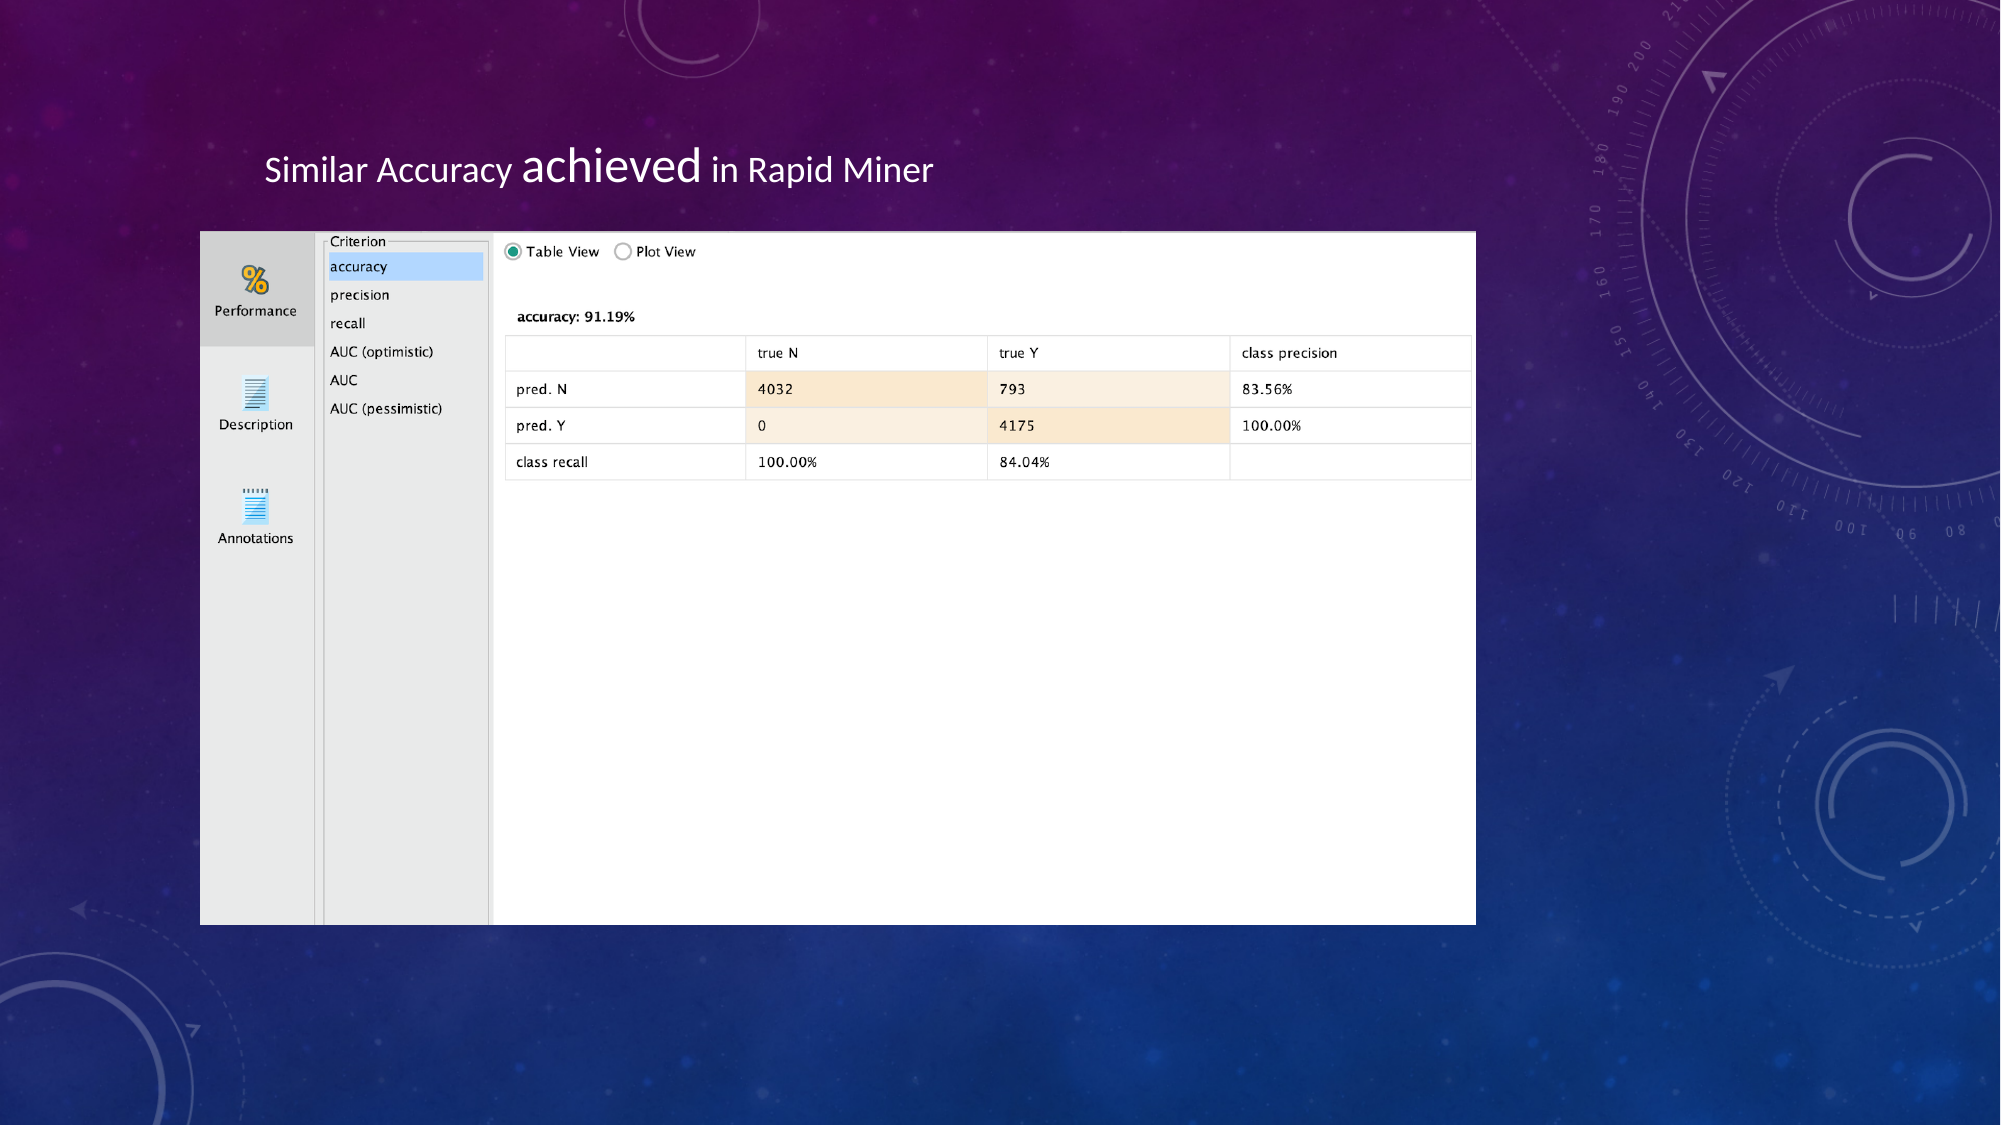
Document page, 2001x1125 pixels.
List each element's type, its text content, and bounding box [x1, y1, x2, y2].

picture [0, 0, 2001, 1125]
text_box Similar Accuracy achieved in Rapid Miner [249, 125, 1251, 201]
